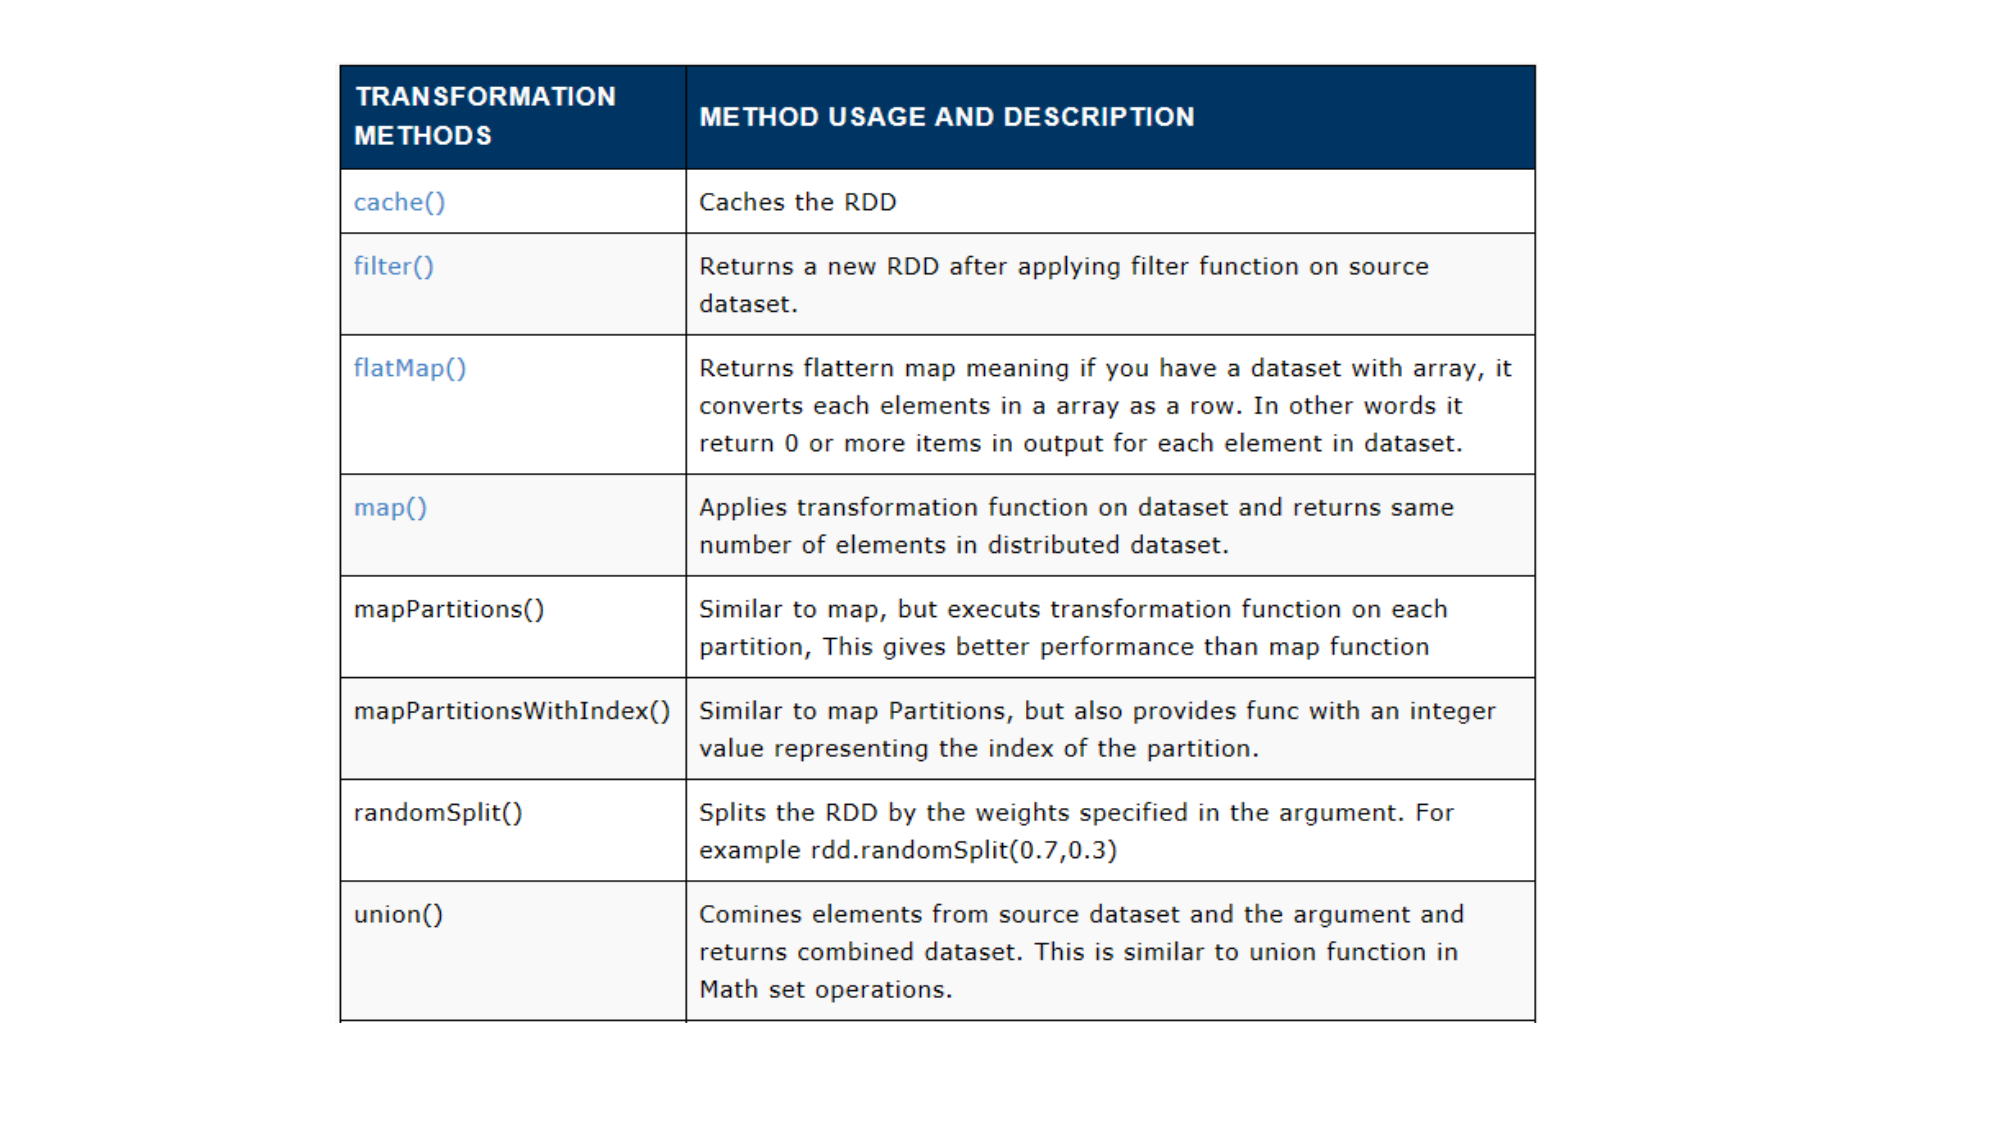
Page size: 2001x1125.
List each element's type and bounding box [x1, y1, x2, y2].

picture [335, 62, 1538, 1023]
